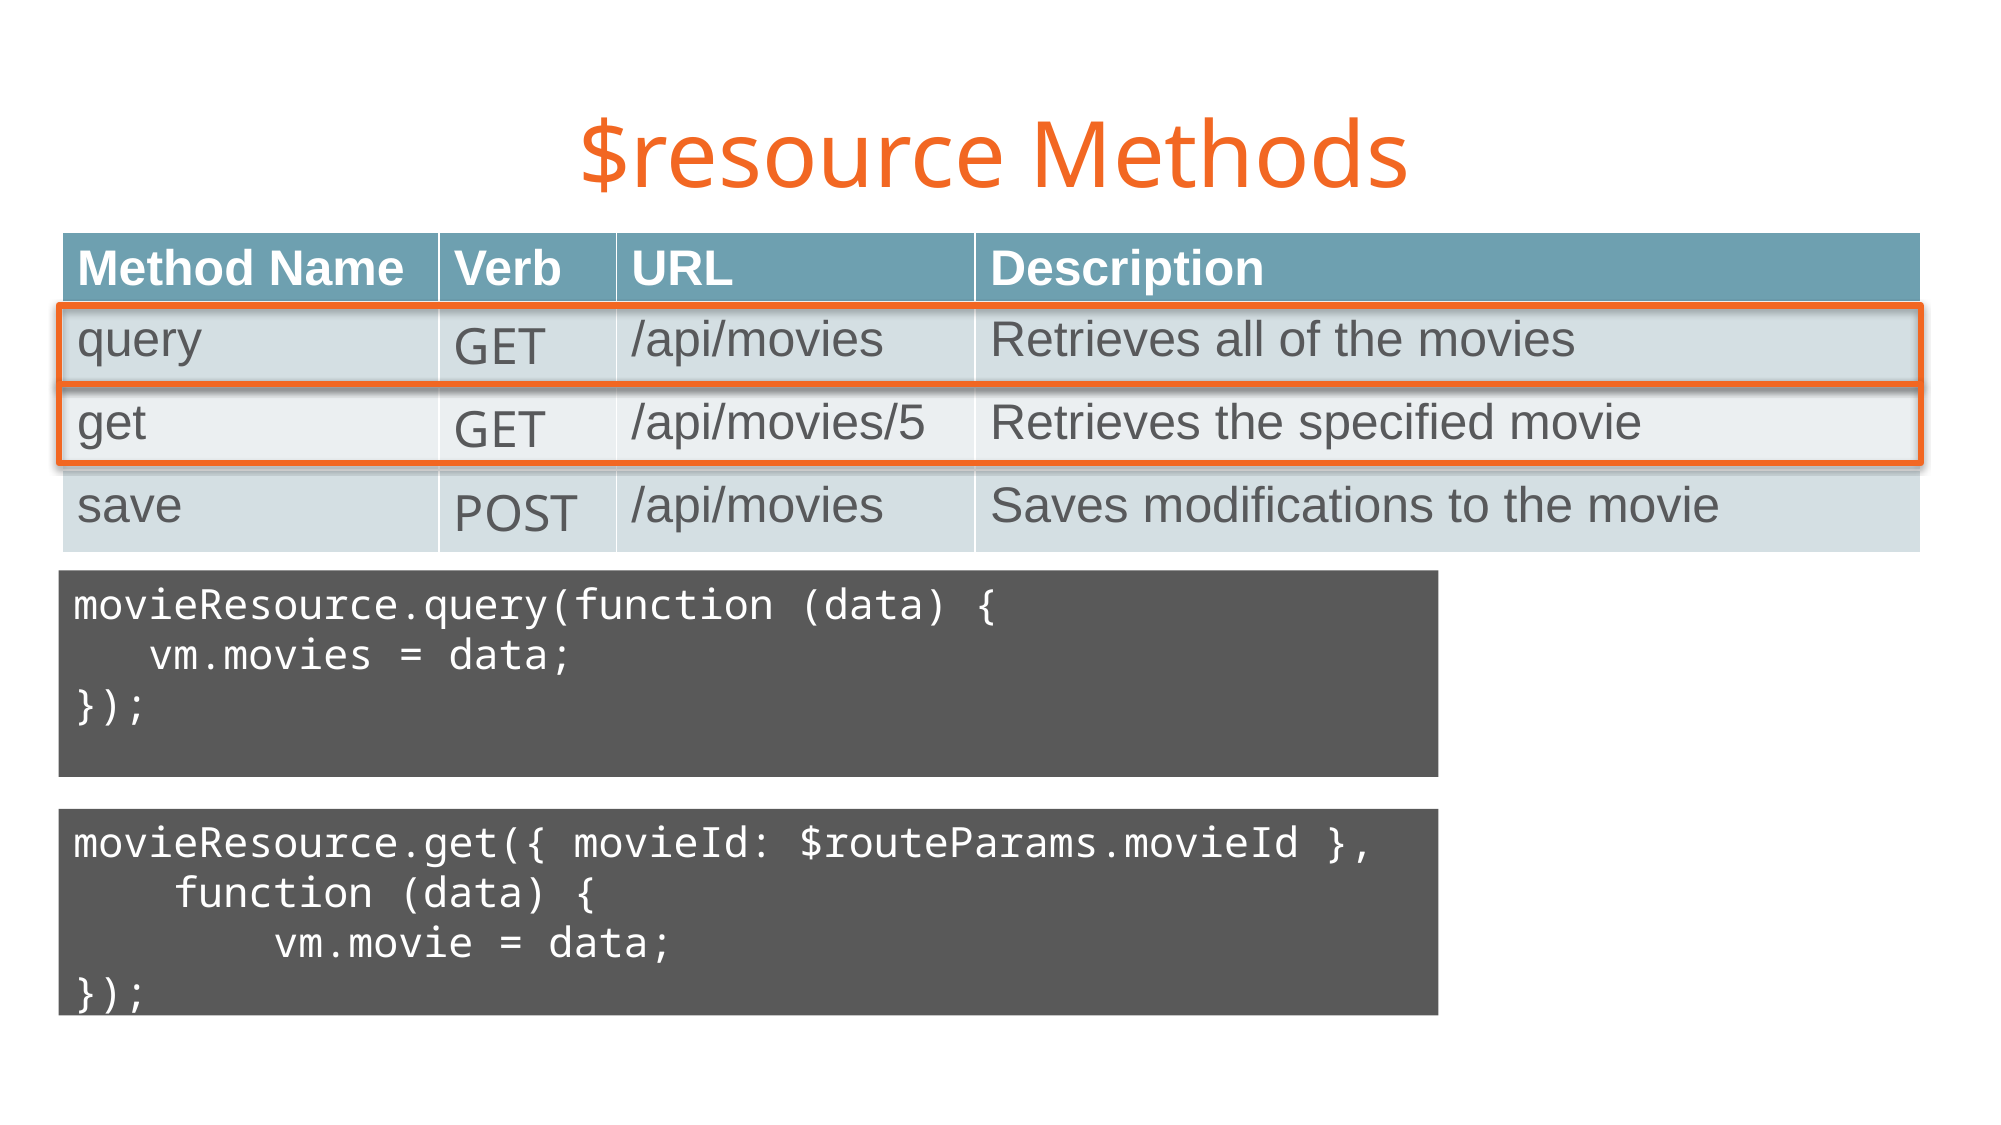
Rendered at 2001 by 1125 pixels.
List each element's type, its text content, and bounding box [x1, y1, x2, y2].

table_cell POST [440, 475, 616, 552]
table_header Method Name [63, 233, 438, 301]
table_cell /api/movies [617, 475, 974, 552]
table_header URL [617, 233, 974, 301]
table_header Verb [440, 233, 616, 301]
text_box movieResource.query(function (data) { vm.movies = data; }); [58, 570, 1439, 777]
text_box movieResource.get({ movieId: $routeParams.movieId }, function (data) { vm.movie = data; }); [58, 808, 1439, 1016]
table_cell Saves modifications to the movie [976, 474, 1920, 552]
text_box [57, 303, 1923, 382]
title $resource Methods [101, 30, 1903, 232]
text_box [57, 382, 1923, 465]
table_header Description [976, 233, 1920, 301]
table_cell save [63, 475, 438, 552]
